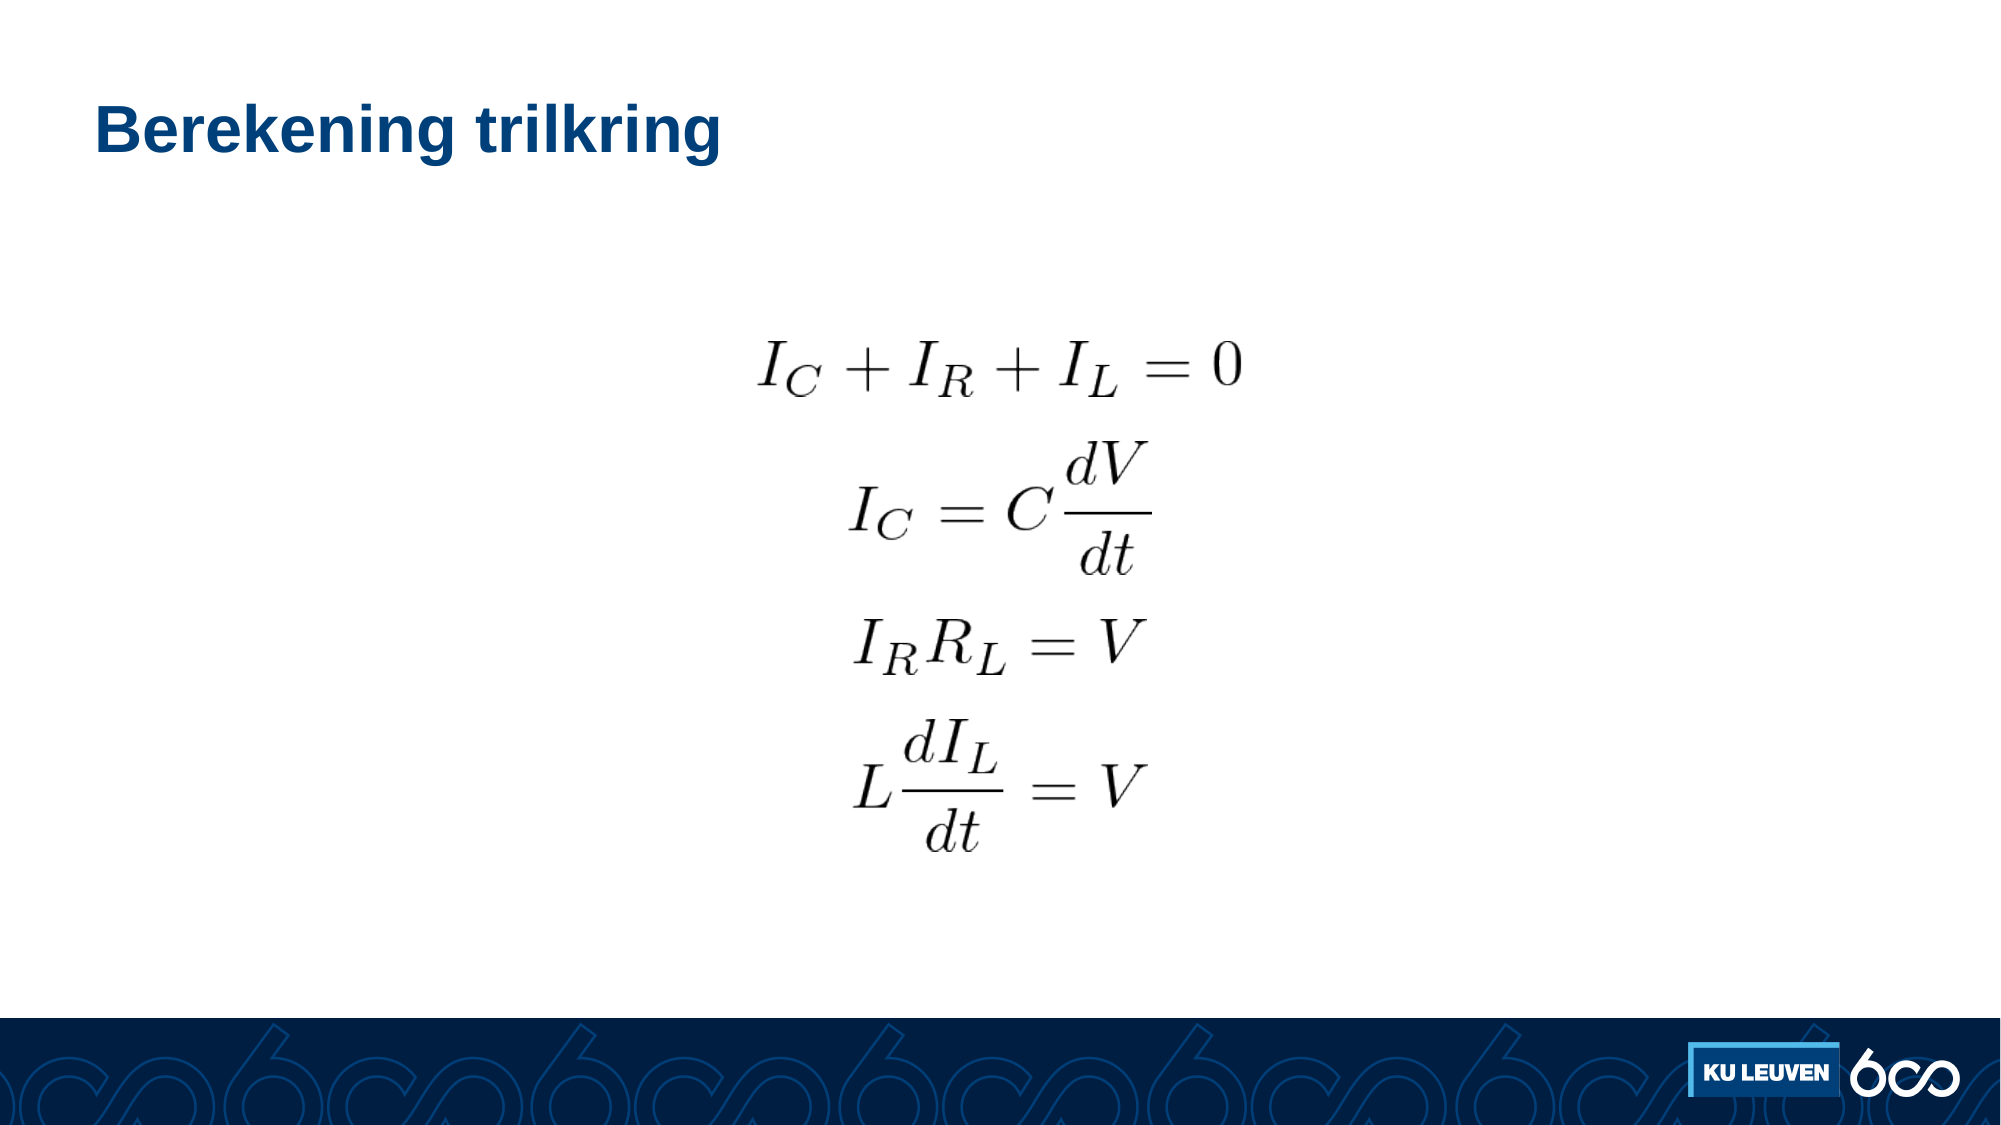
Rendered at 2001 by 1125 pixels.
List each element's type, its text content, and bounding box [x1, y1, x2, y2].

picture [852, 719, 1148, 852]
picture [853, 619, 1147, 675]
picture [756, 341, 1243, 397]
picture [0, 1018, 2001, 1125]
picture [848, 441, 1152, 575]
title Berekening trilkring [94, 94, 1906, 201]
